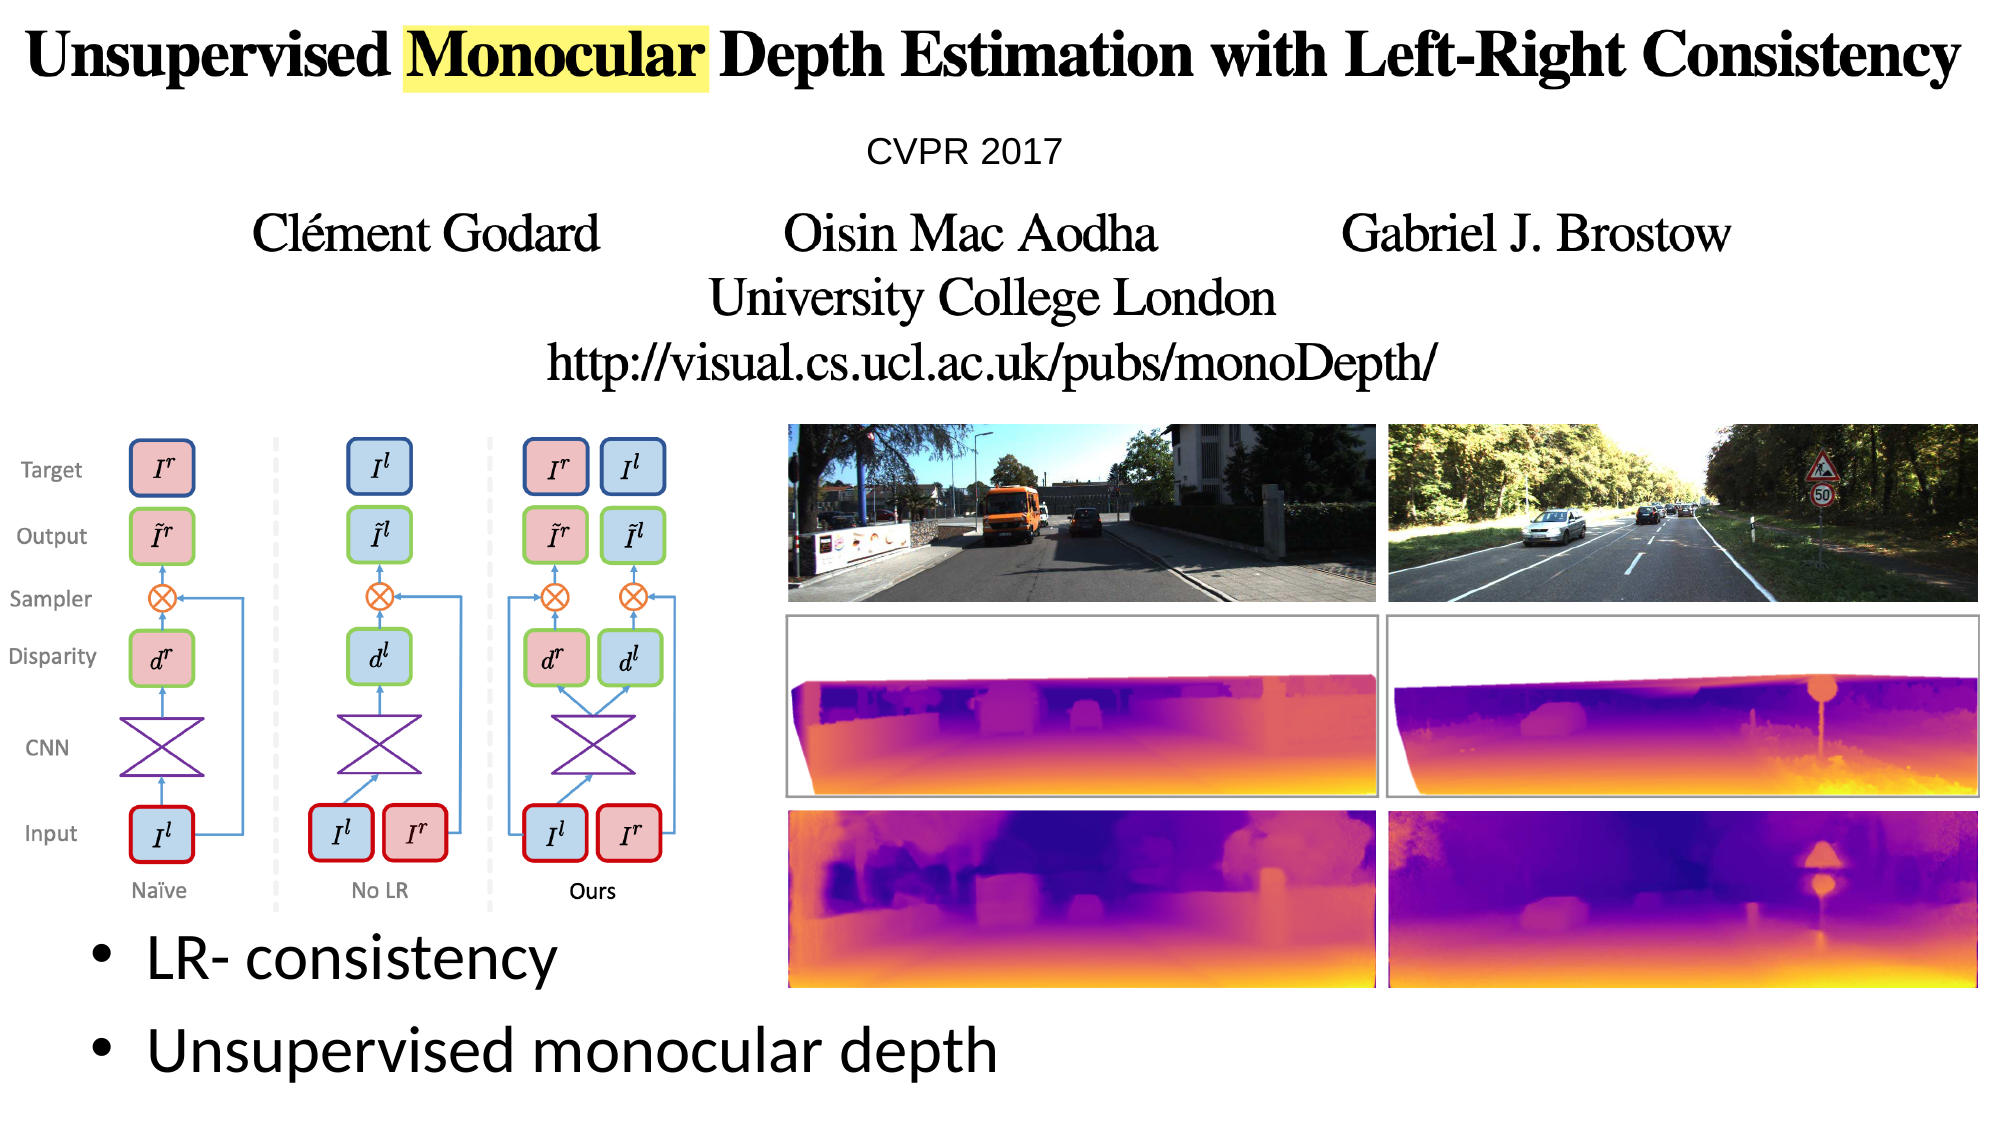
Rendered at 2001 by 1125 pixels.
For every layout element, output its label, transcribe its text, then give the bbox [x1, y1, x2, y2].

list LR- consistency Unsupervised monocular depth [74, 904, 1051, 1106]
picture [0, 424, 699, 912]
picture [0, 5, 2000, 1008]
